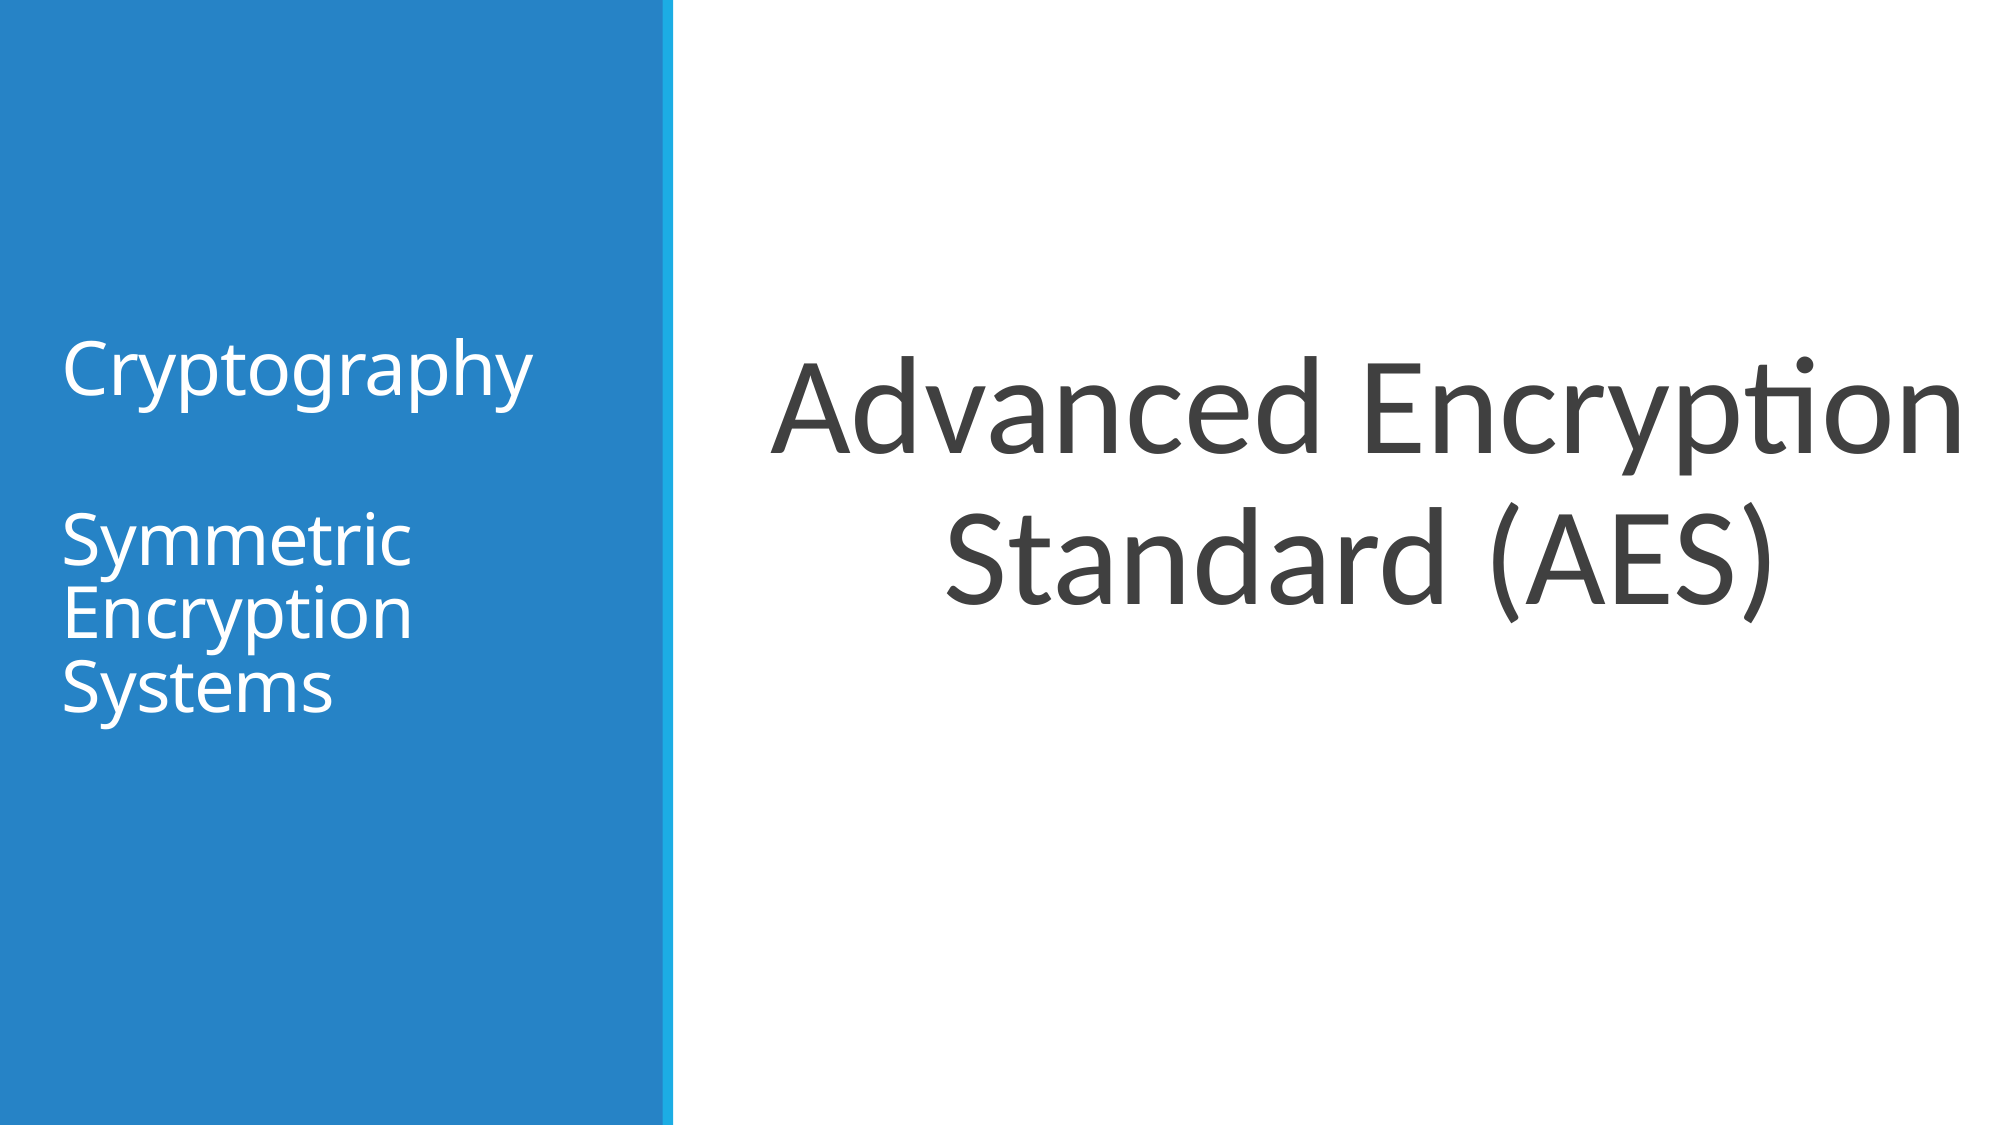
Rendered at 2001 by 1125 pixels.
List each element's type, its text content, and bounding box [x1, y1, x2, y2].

title Cryptography [46, 288, 572, 419]
list Advanced Encryption Standard (AES) [737, 325, 1972, 791]
text_box Symmetric Encryption Systems [46, 497, 650, 735]
